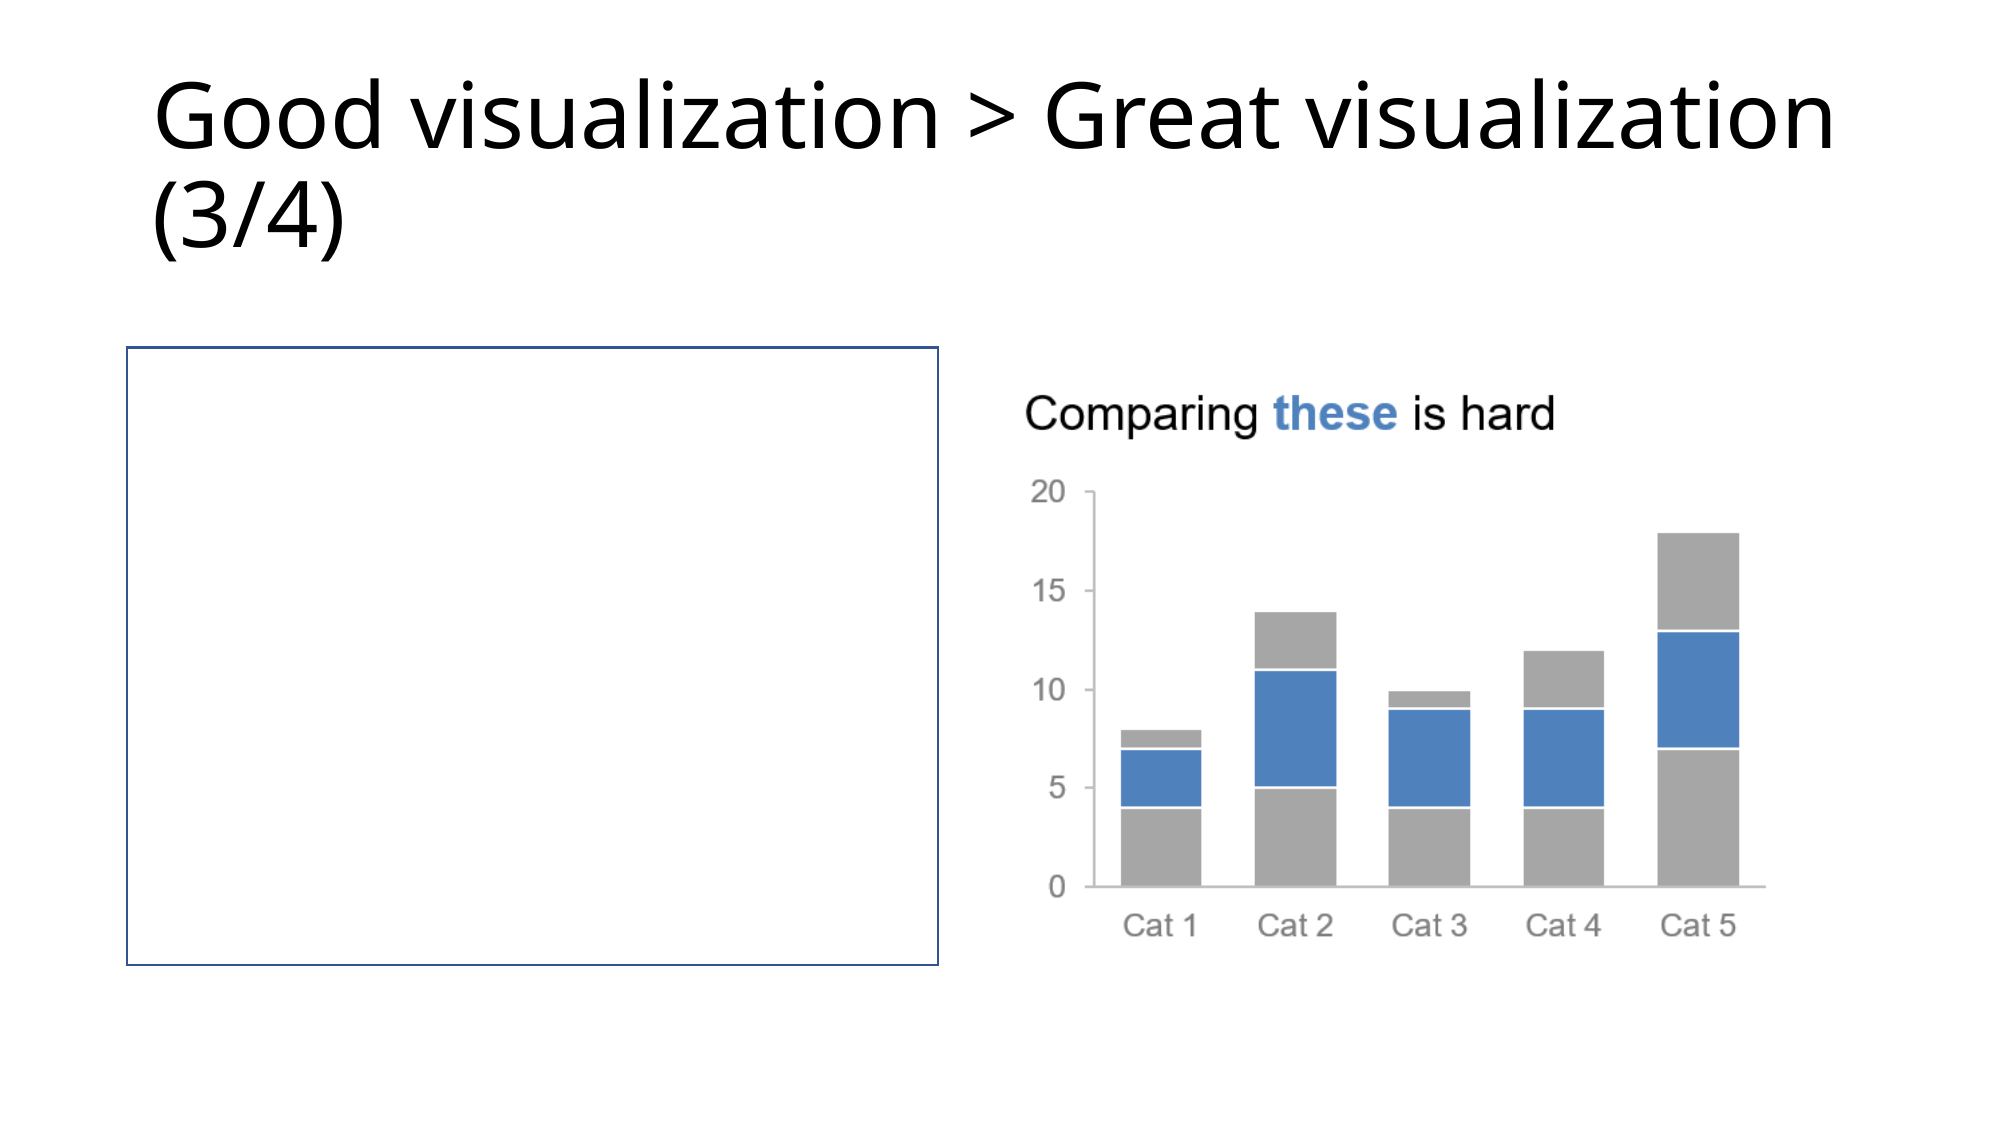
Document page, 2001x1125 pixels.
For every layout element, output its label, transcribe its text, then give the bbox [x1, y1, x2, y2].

title Good visualization > Great visualization (3/4) [137, 59, 1863, 278]
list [115, 347, 1841, 966]
